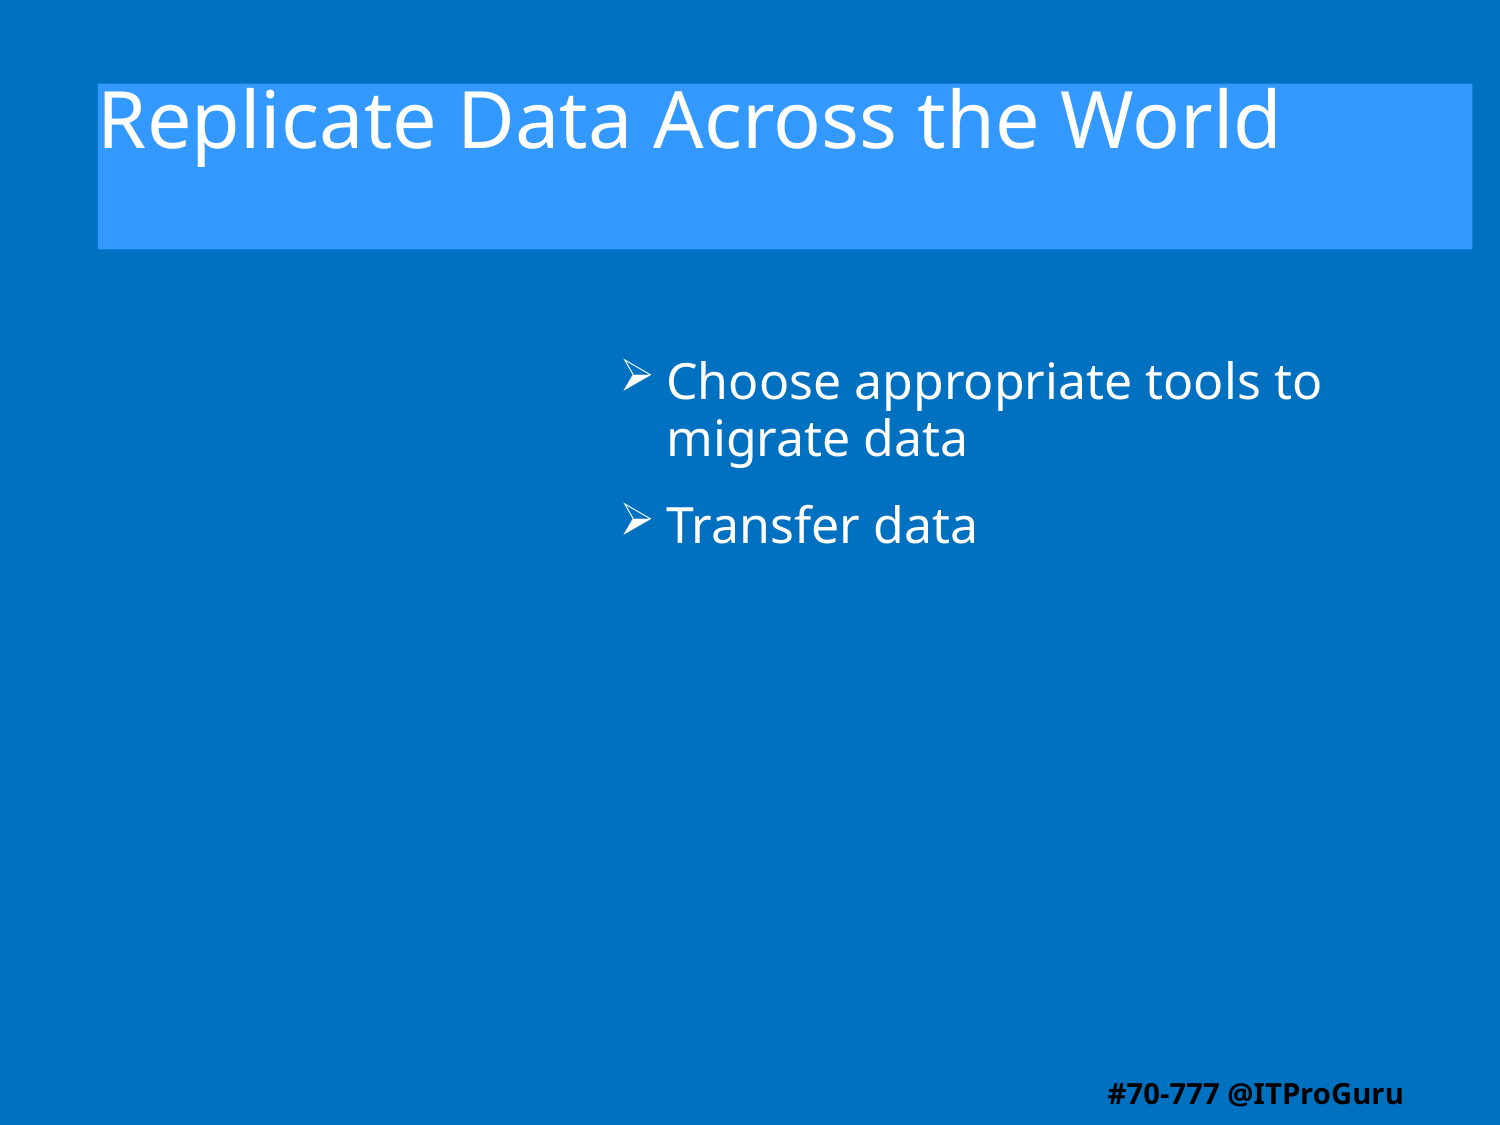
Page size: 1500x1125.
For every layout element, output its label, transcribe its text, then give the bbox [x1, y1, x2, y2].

subtitle Choose appropriate tools to migrate data Transfer data [604, 345, 1473, 958]
title Replicate Data Across the World [97, 83, 1473, 250]
